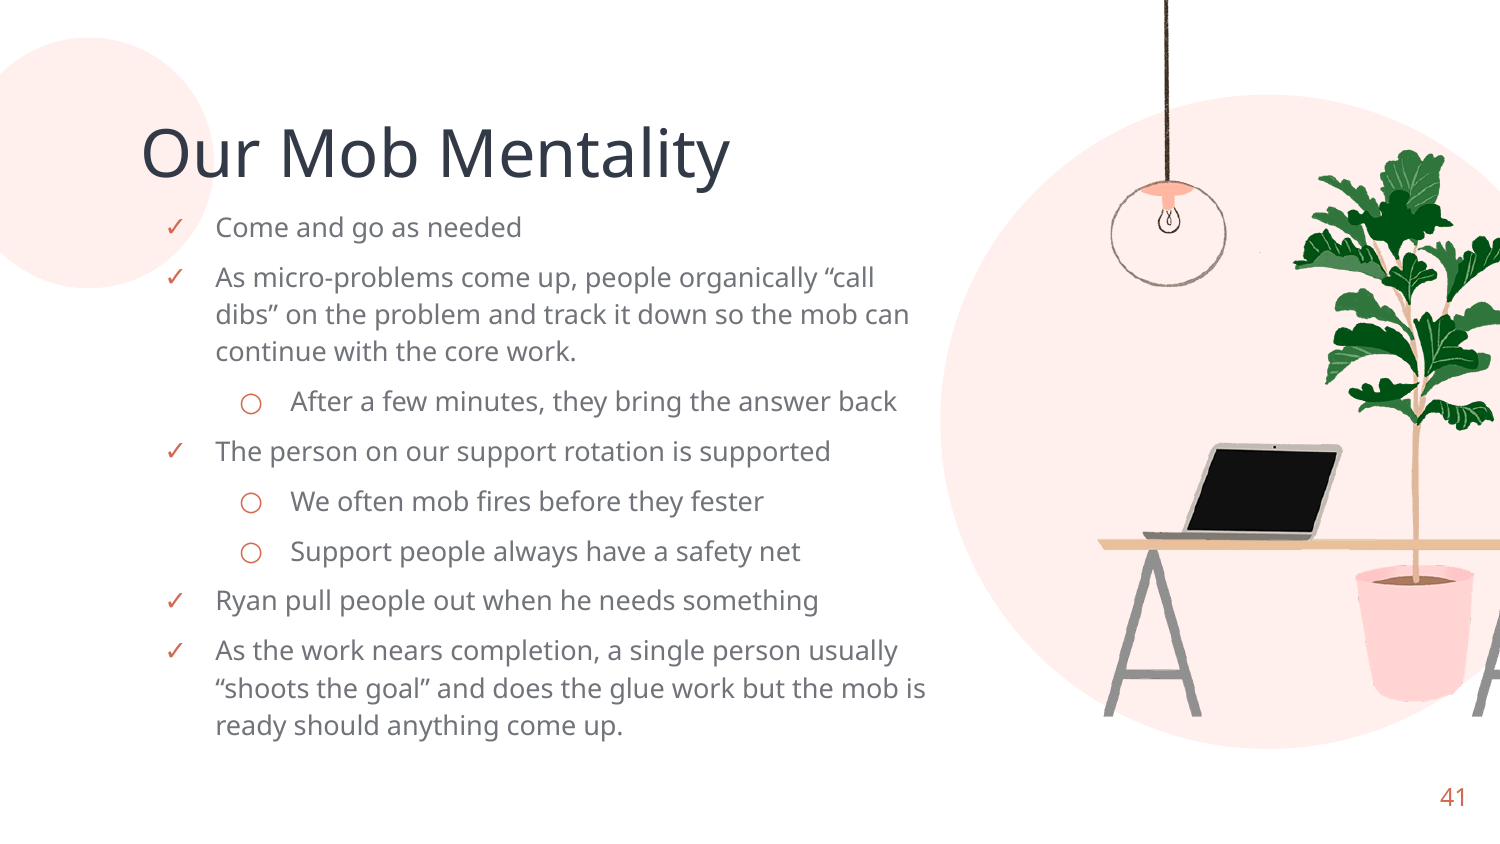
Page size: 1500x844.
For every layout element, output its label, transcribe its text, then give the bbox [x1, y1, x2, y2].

list Come and go as needed As micro-problems come up, people organically “call dibs” on the problem and track it down so the mob can continue with the core work. After a few minutes, they bring the answer back The person on our support rotation is supported We often mob fires before they fester Support people always have a safety net Ryan pull people out when he needs something As the work nears completion, a single person usually “shoots the goal” and does the glue work but the mob is ready should anything come up. [140, 205, 932, 778]
slide_number 41 [1378, 766, 1469, 832]
picture [1097, 0, 1500, 717]
title Our Mob Mentality [140, 105, 986, 206]
